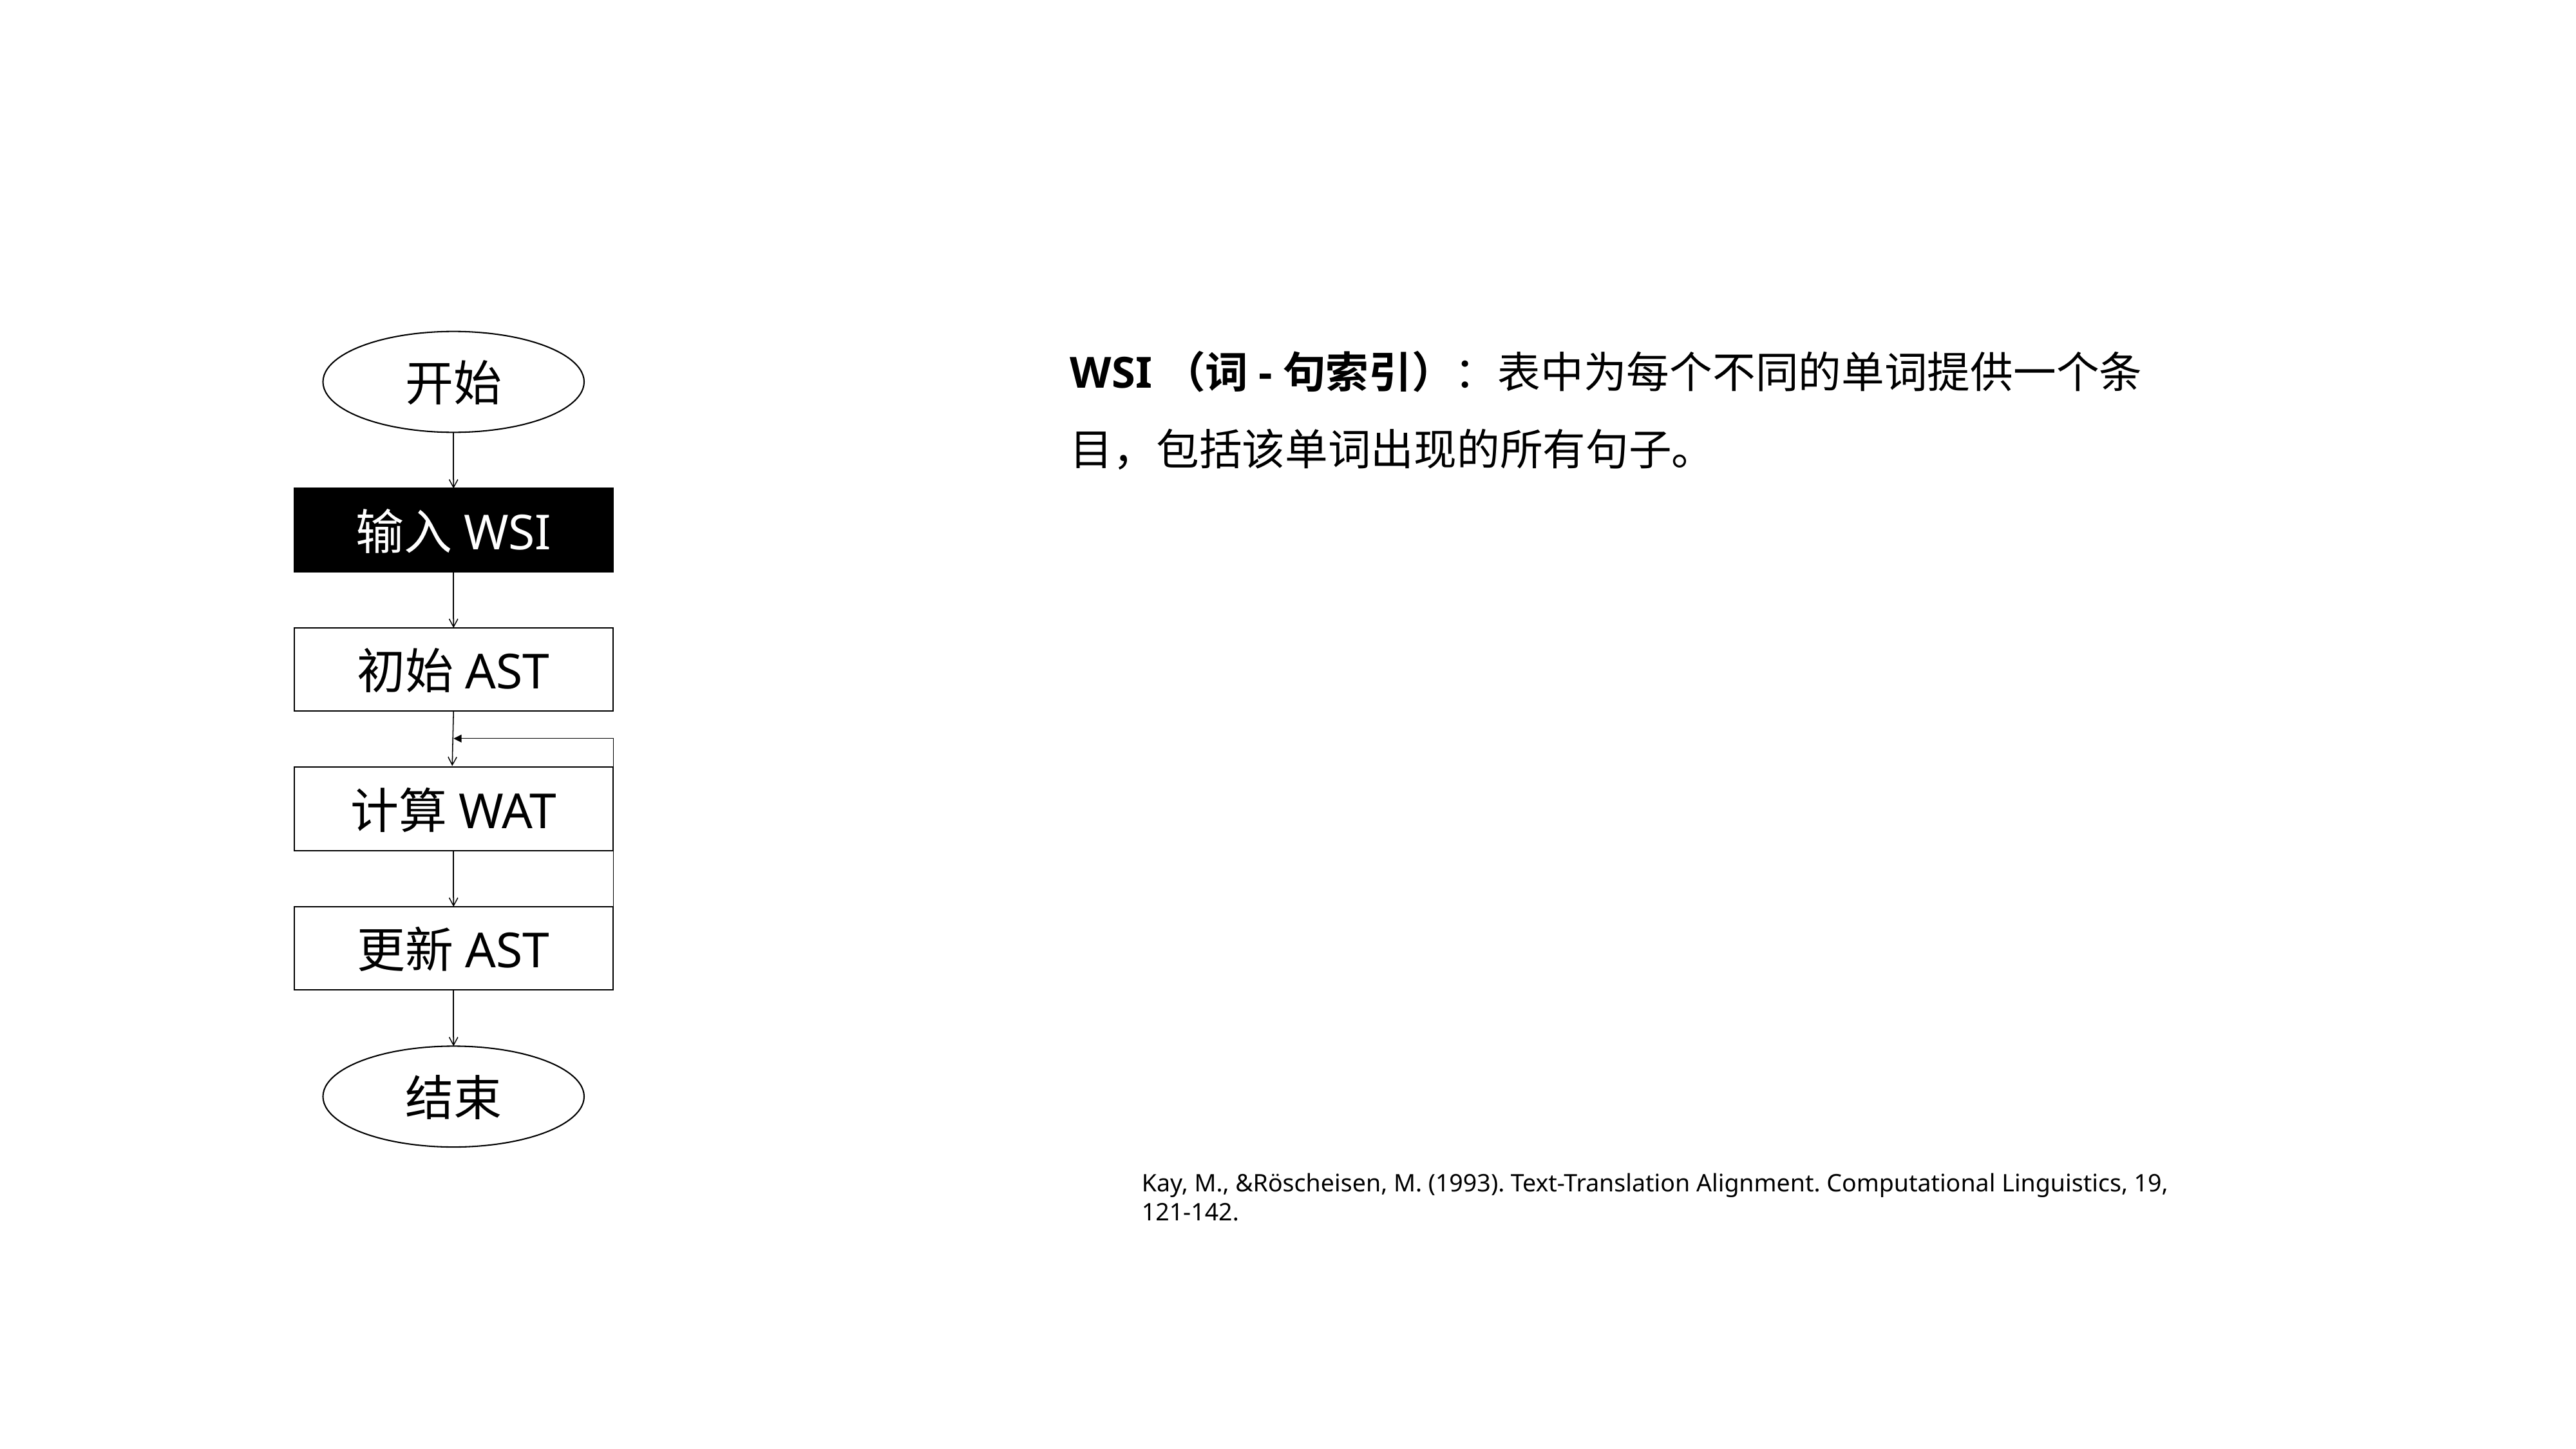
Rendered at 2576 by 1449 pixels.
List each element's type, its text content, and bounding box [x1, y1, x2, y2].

text_box 开始 [323, 331, 585, 433]
text_box WSI（词-句索引）：表中为每个不同的单词提供一个条目，包括该单词出现的所有句子。 [1061, 314, 2235, 556]
text_box 更新AST [294, 906, 613, 990]
text_box 初始AST [294, 627, 613, 712]
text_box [453, 738, 613, 949]
text_box 计算WAT [294, 767, 453, 851]
text_box 结束 [323, 1046, 585, 1148]
text_box 输入WSI [294, 488, 613, 572]
text_box Kay, M., &Röscheisen, M. (1993). Text-Translation Alignment. Computational Linguistics, 19, 121-142. [1132, 1162, 2224, 1231]
